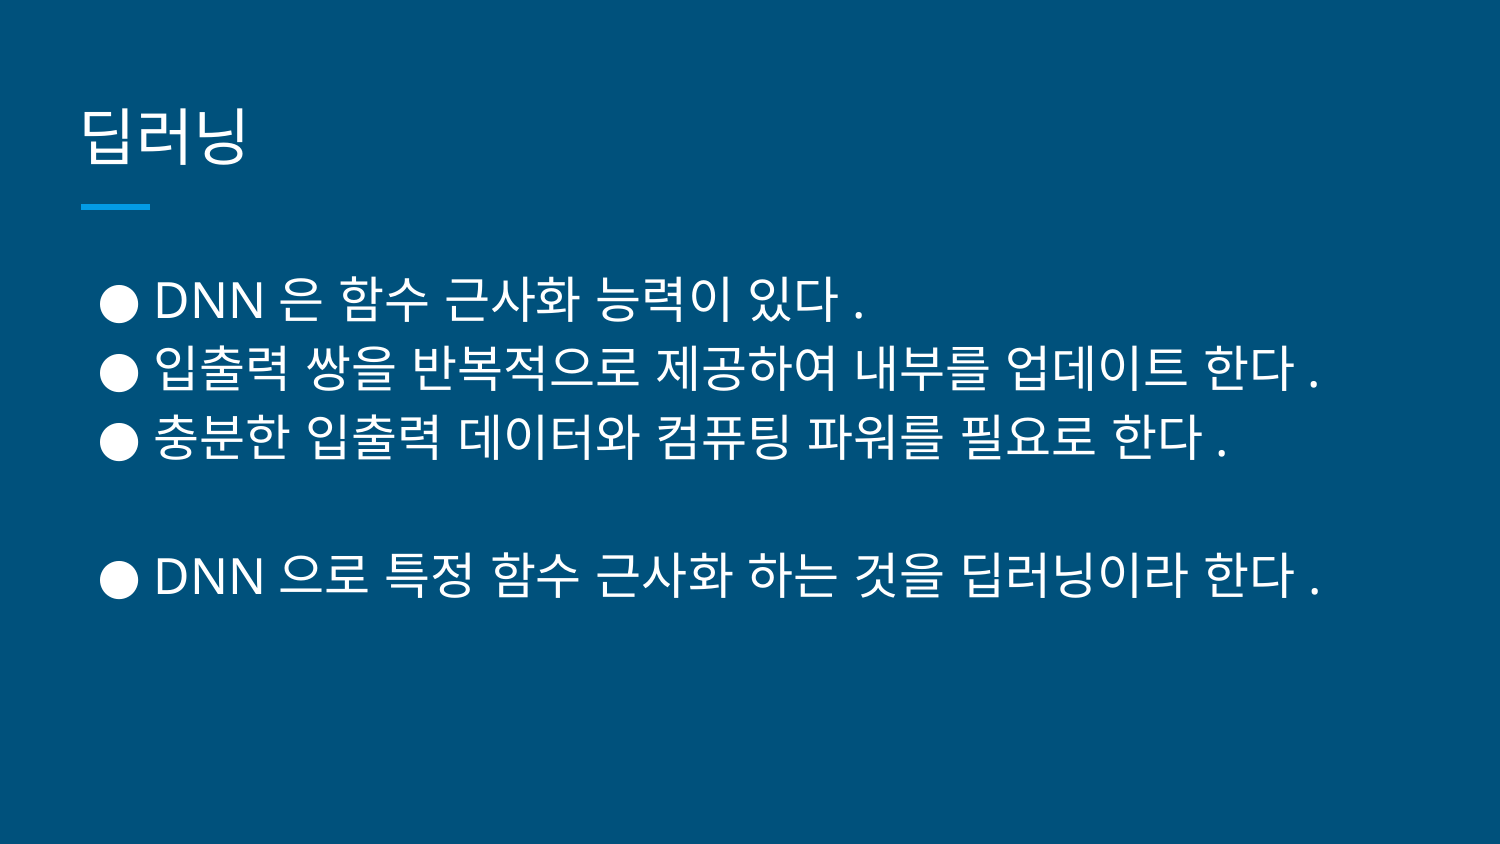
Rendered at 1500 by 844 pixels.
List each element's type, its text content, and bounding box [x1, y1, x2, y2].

title 딥러닝 [63, 75, 1437, 188]
list DNN은 함수 근사화 능력이 있다. 입출력 쌍을 반복적으로 제공하여 내부를 업데이트 한다. 충분한 입출력 데이터와 컴퓨팅 파워를 필요로 한다. DNN으로 특정 함수 근사화 하는 것을 딥러닝이라 한다. [63, 244, 1437, 750]
